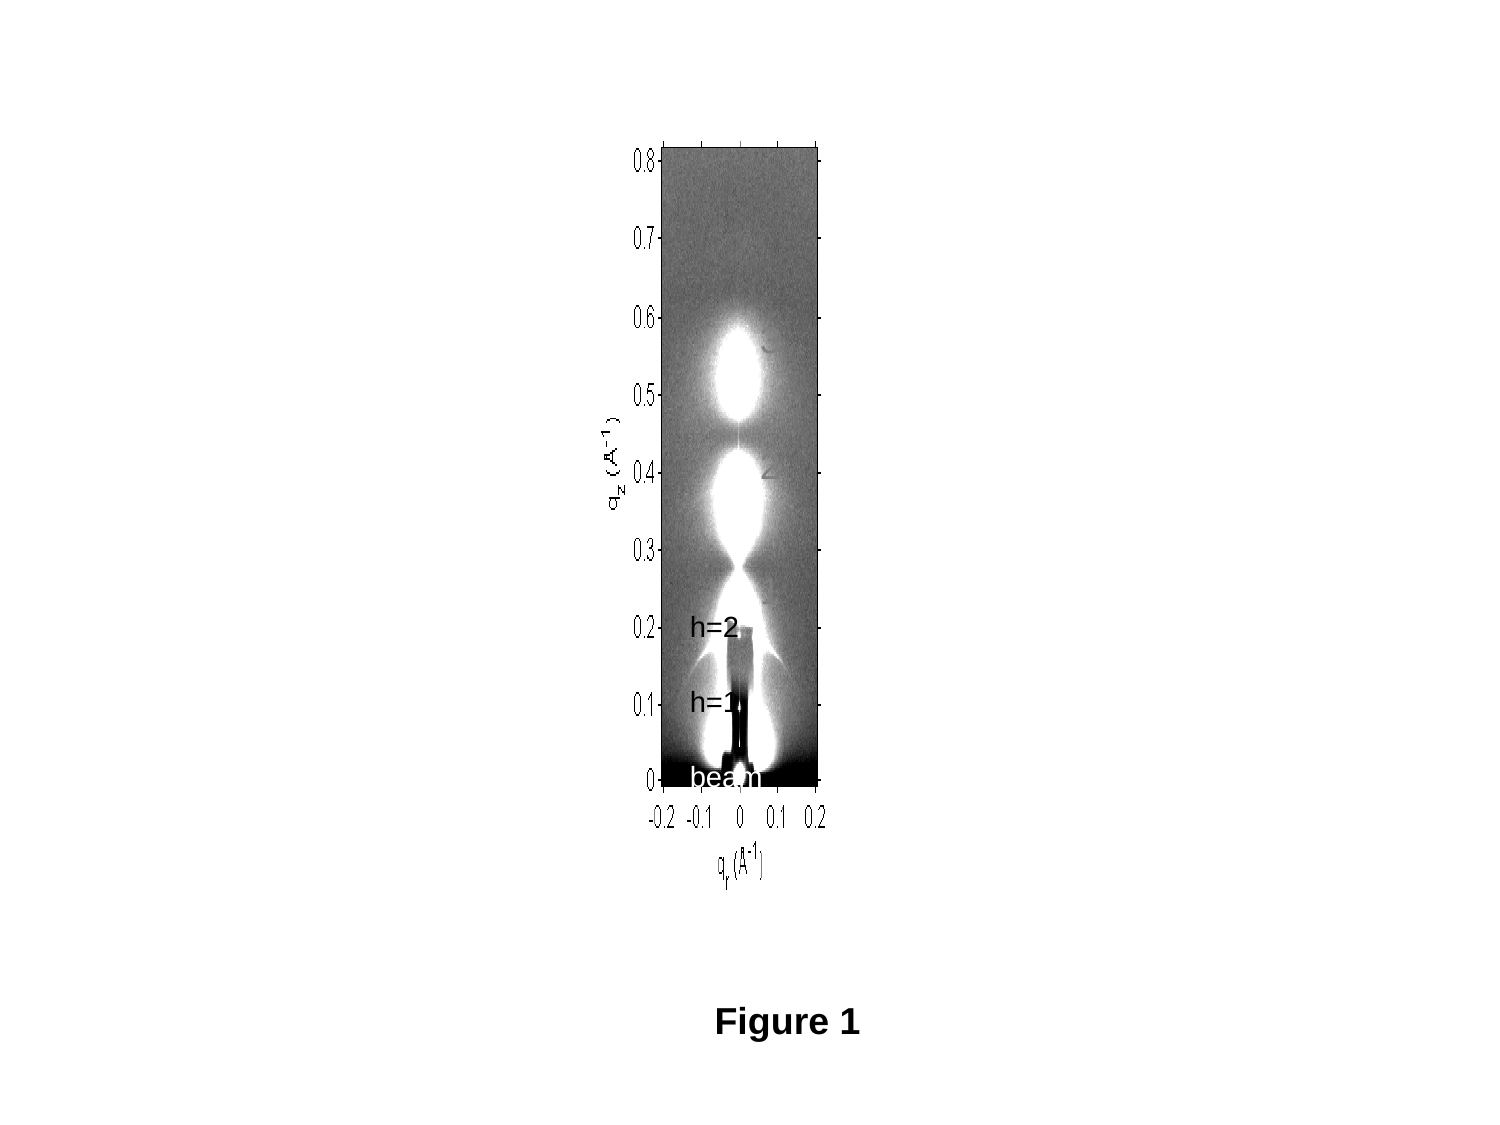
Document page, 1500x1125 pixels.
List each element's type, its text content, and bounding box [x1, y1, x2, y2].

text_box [462, 87, 997, 901]
text_box Figure 1 [699, 989, 938, 1050]
